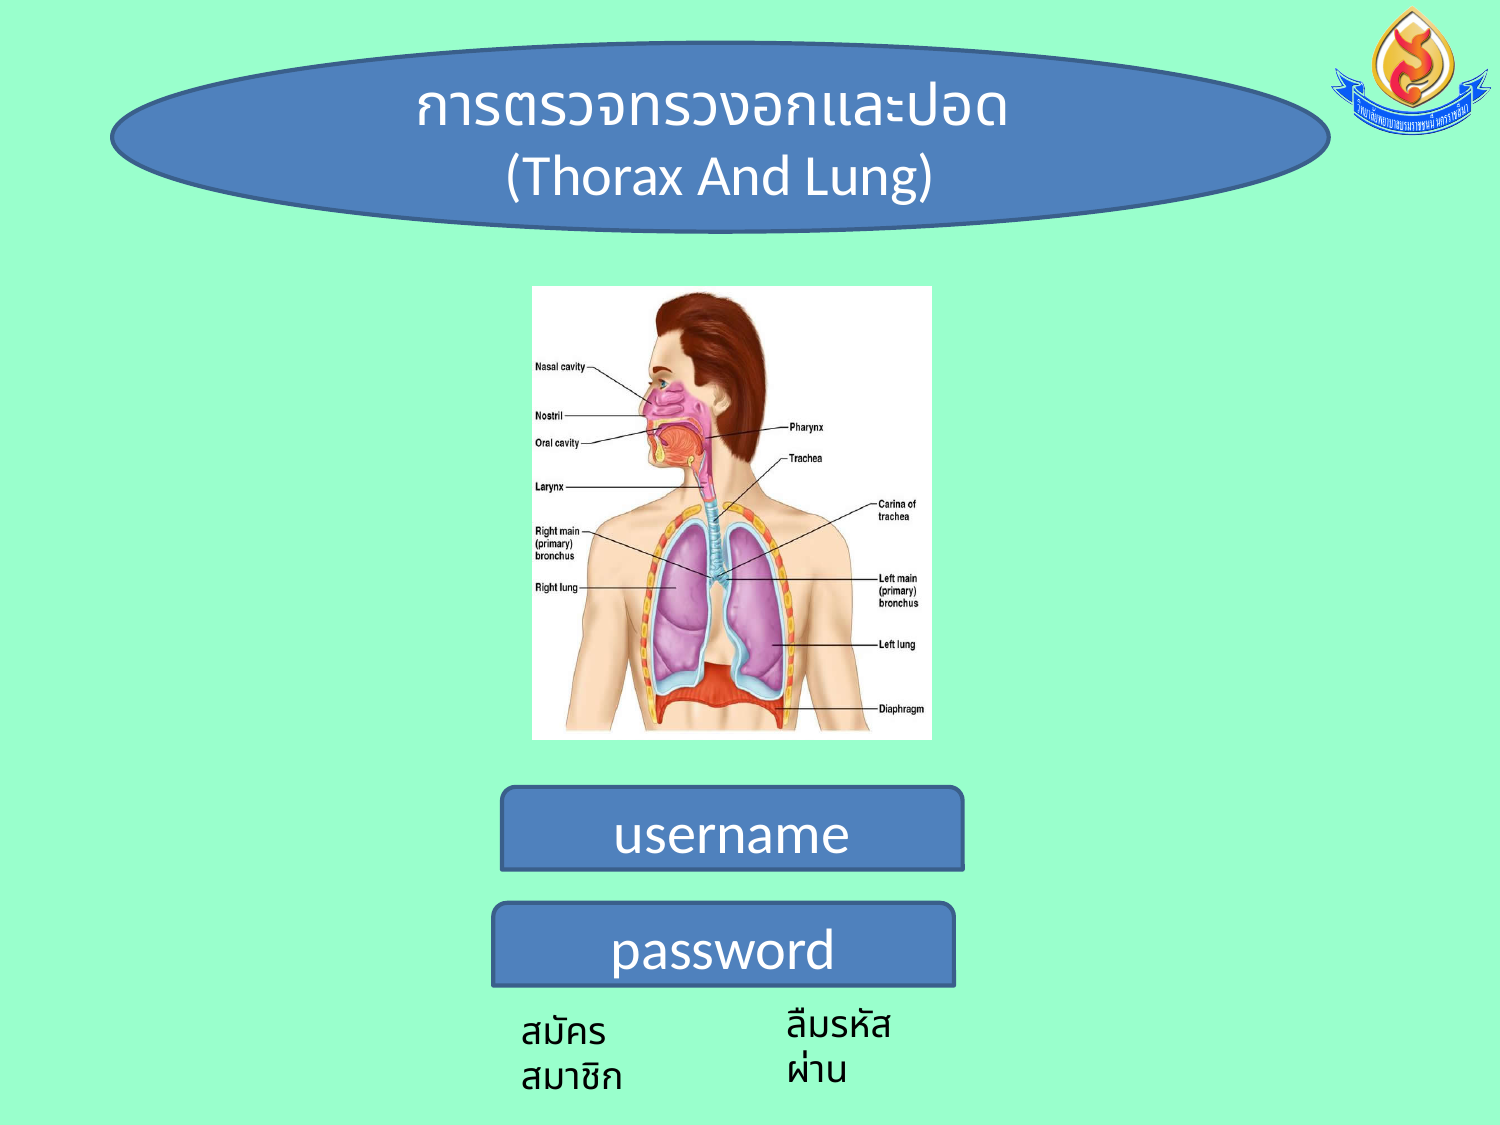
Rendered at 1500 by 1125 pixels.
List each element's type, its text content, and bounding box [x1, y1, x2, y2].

text_box สมัครสมาชิก [505, 999, 672, 1105]
text_box ลืมรหัสผ่าน [771, 992, 937, 1097]
text_box password [491, 900, 957, 988]
text_box username [499, 784, 965, 872]
picture [532, 286, 933, 740]
picture [1328, 0, 1492, 138]
text_box การตรวจทรวงอกและปอด (Thorax And Lung) [110, 40, 1329, 234]
